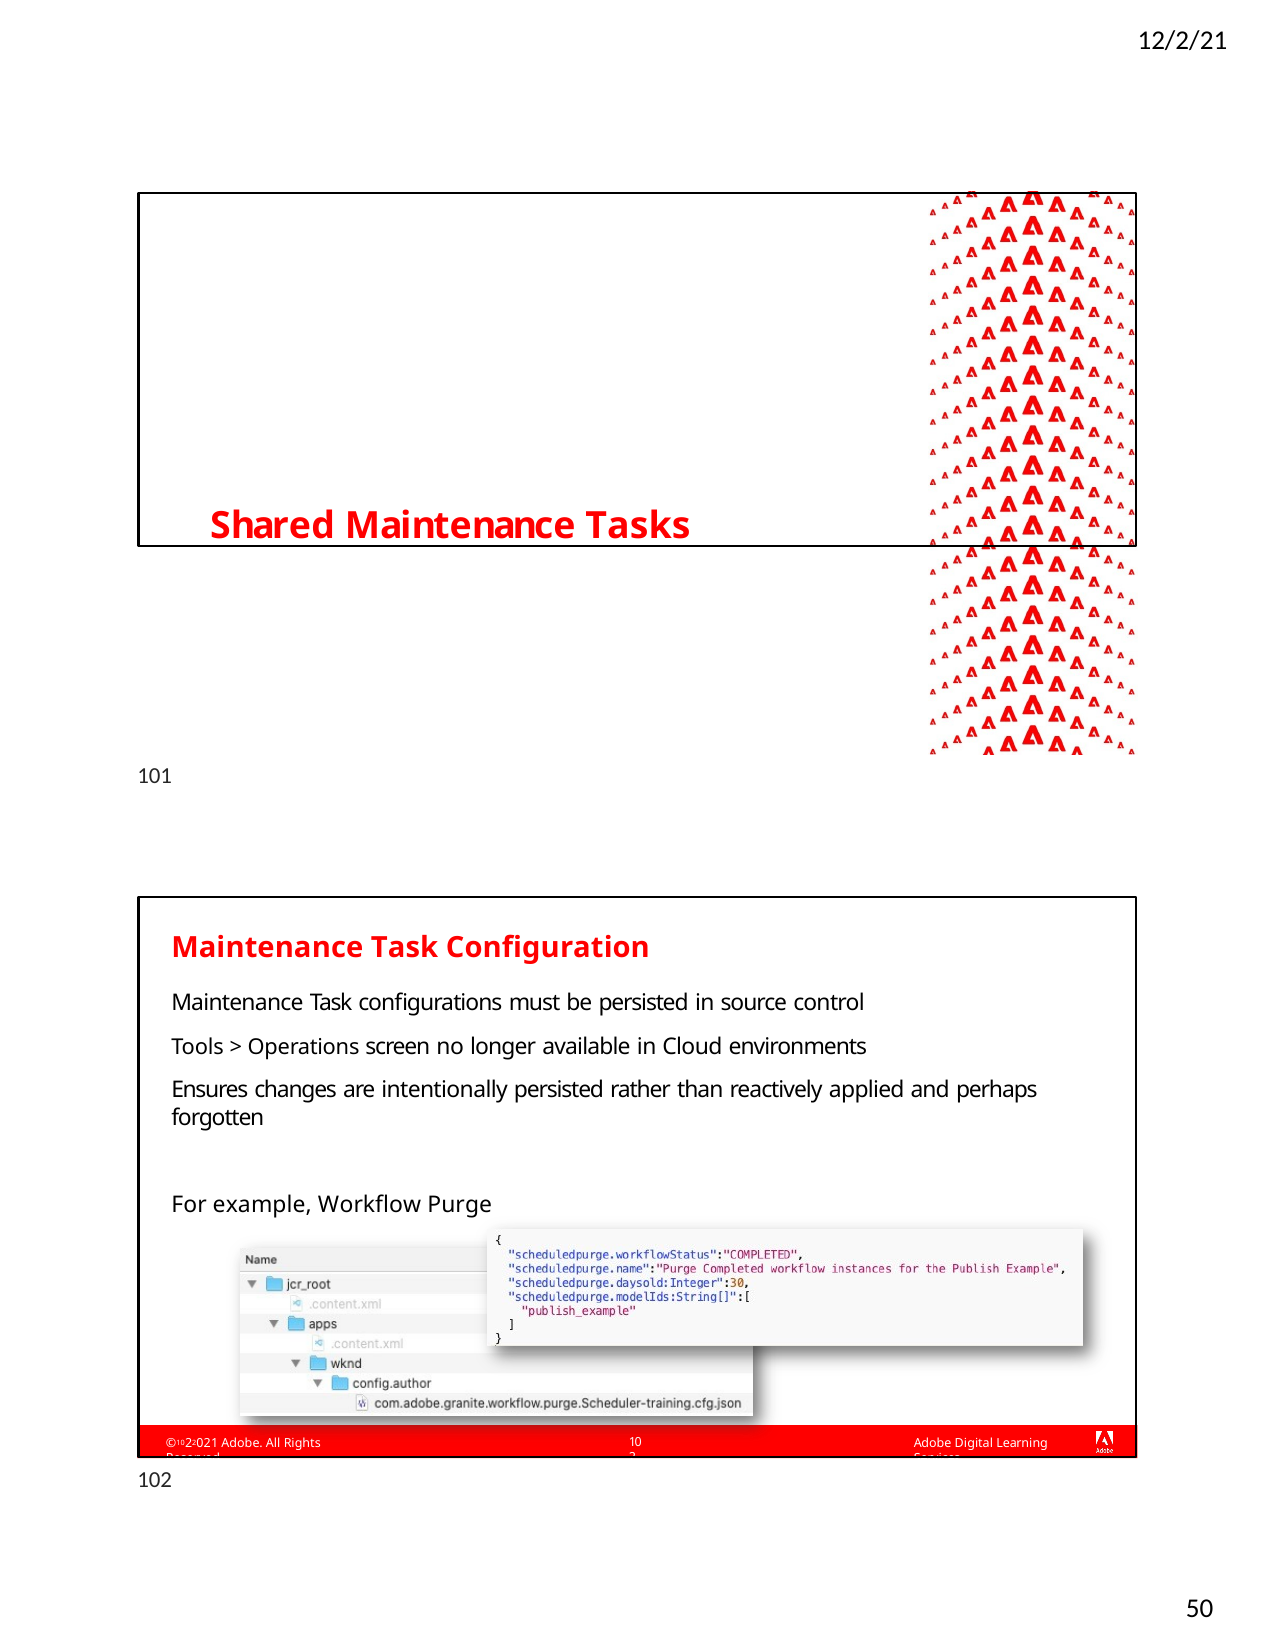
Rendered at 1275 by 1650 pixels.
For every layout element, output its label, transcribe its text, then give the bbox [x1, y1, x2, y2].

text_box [223, 1213, 1116, 1449]
text_box [138, 896, 1137, 1424]
text_box 102 [135, 1466, 175, 1492]
slide_number 50 [1179, 1589, 1234, 1650]
text_box 12/2/21 [1135, 20, 1230, 55]
picture [928, 191, 1138, 755]
text_box 101 [135, 758, 175, 788]
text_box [137, 1424, 1138, 1459]
text_box Shared Maintenance Tasks [138, 192, 926, 547]
